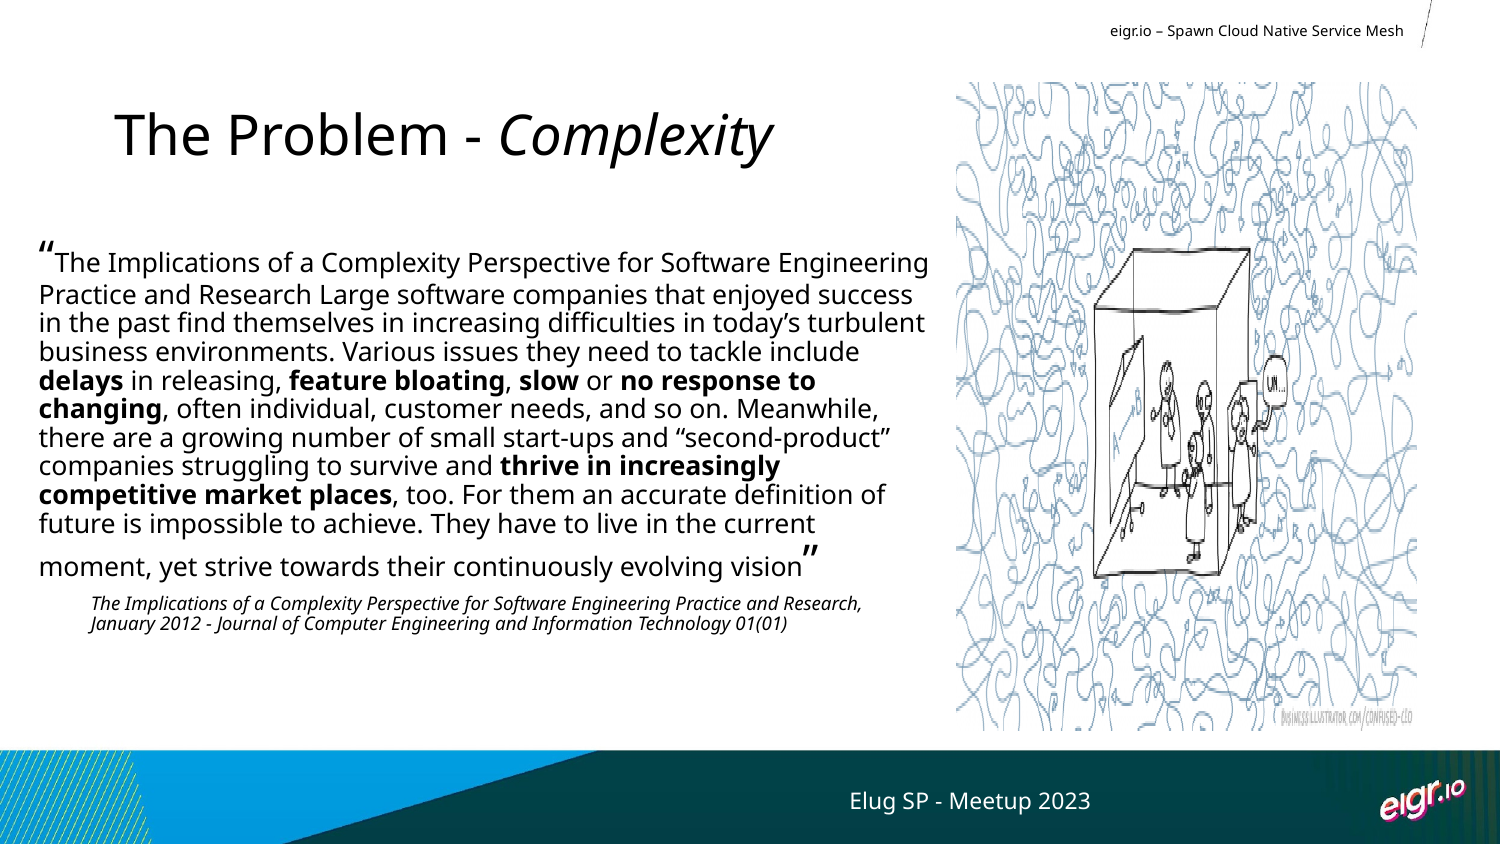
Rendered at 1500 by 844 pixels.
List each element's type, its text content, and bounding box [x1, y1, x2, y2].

text_box Elug SP - Meetup 2023 [838, 780, 1289, 844]
list “The Implications of a Complexity Perspective for Software Engineering Practice and Research Large software companies that enjoyed success in the past find themselves in increasing difficulties in today’s turbulent business environments. Various issues they need to tackle include delays in releasing, feature bloating, slow or no response to changing, often individual, customer needs, and so on. Meanwhile, there are a growing number of small start-ups and “second-product” companies struggling to survive and thrive in increasingly competitive market places, too. For them an accurate definition of future is impossible to achieve. They have to live in the current moment, yet strive towards their continuously evolving vision” The Implications of a Complexity Perspective for Software Engineering Practice and Research, January 2012 - Journal of Computer Engineering and Information Technology 01(01) [4, 228, 940, 738]
picture [0, 0, 1500, 844]
text_box eigr.io – Spawn Cloud Native Service Mesh [1084, 18, 1417, 58]
title The Problem - Complexity [103, 55, 909, 219]
